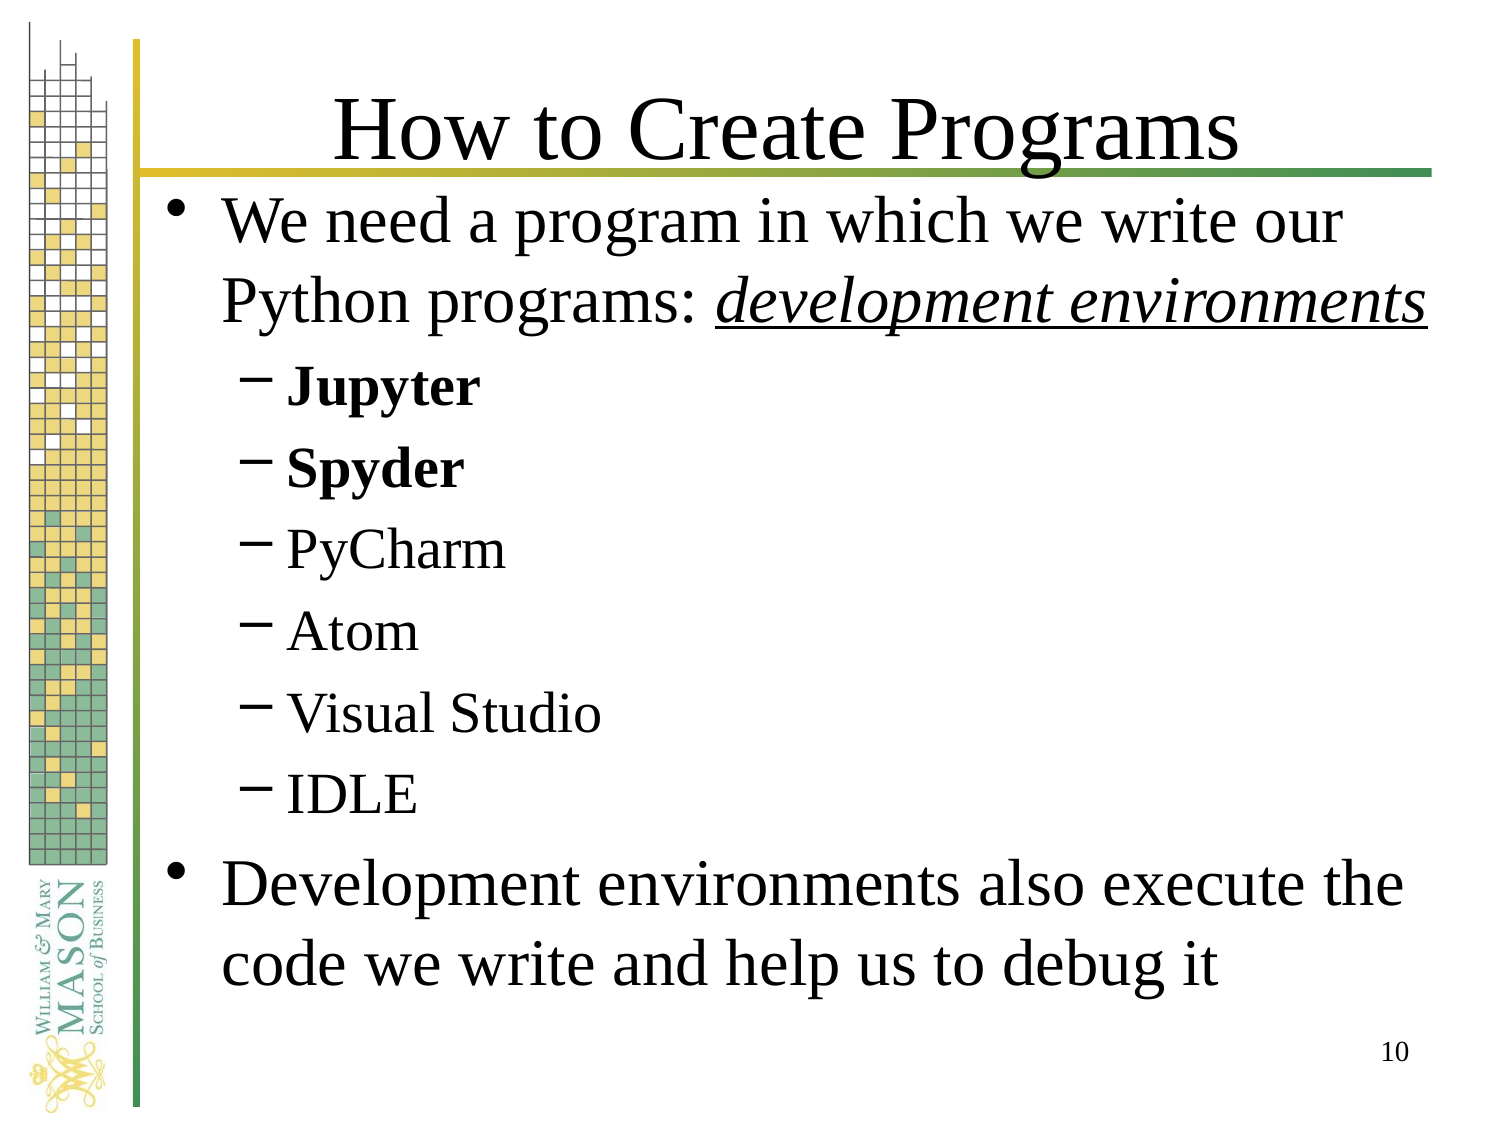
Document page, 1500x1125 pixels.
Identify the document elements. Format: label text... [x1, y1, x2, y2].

list We need a program in which we write our Python programs: development environments Jupyter Spyder PyCharm Atom Visual Studio IDLE Development environments also execute the code we write and help us to debug it [150, 167, 1484, 1005]
slide_number 10 [1048, 1024, 1426, 1103]
table_cell Greater than [29, 879, 107, 1113]
title How to Create Programs [150, 45, 1425, 167]
